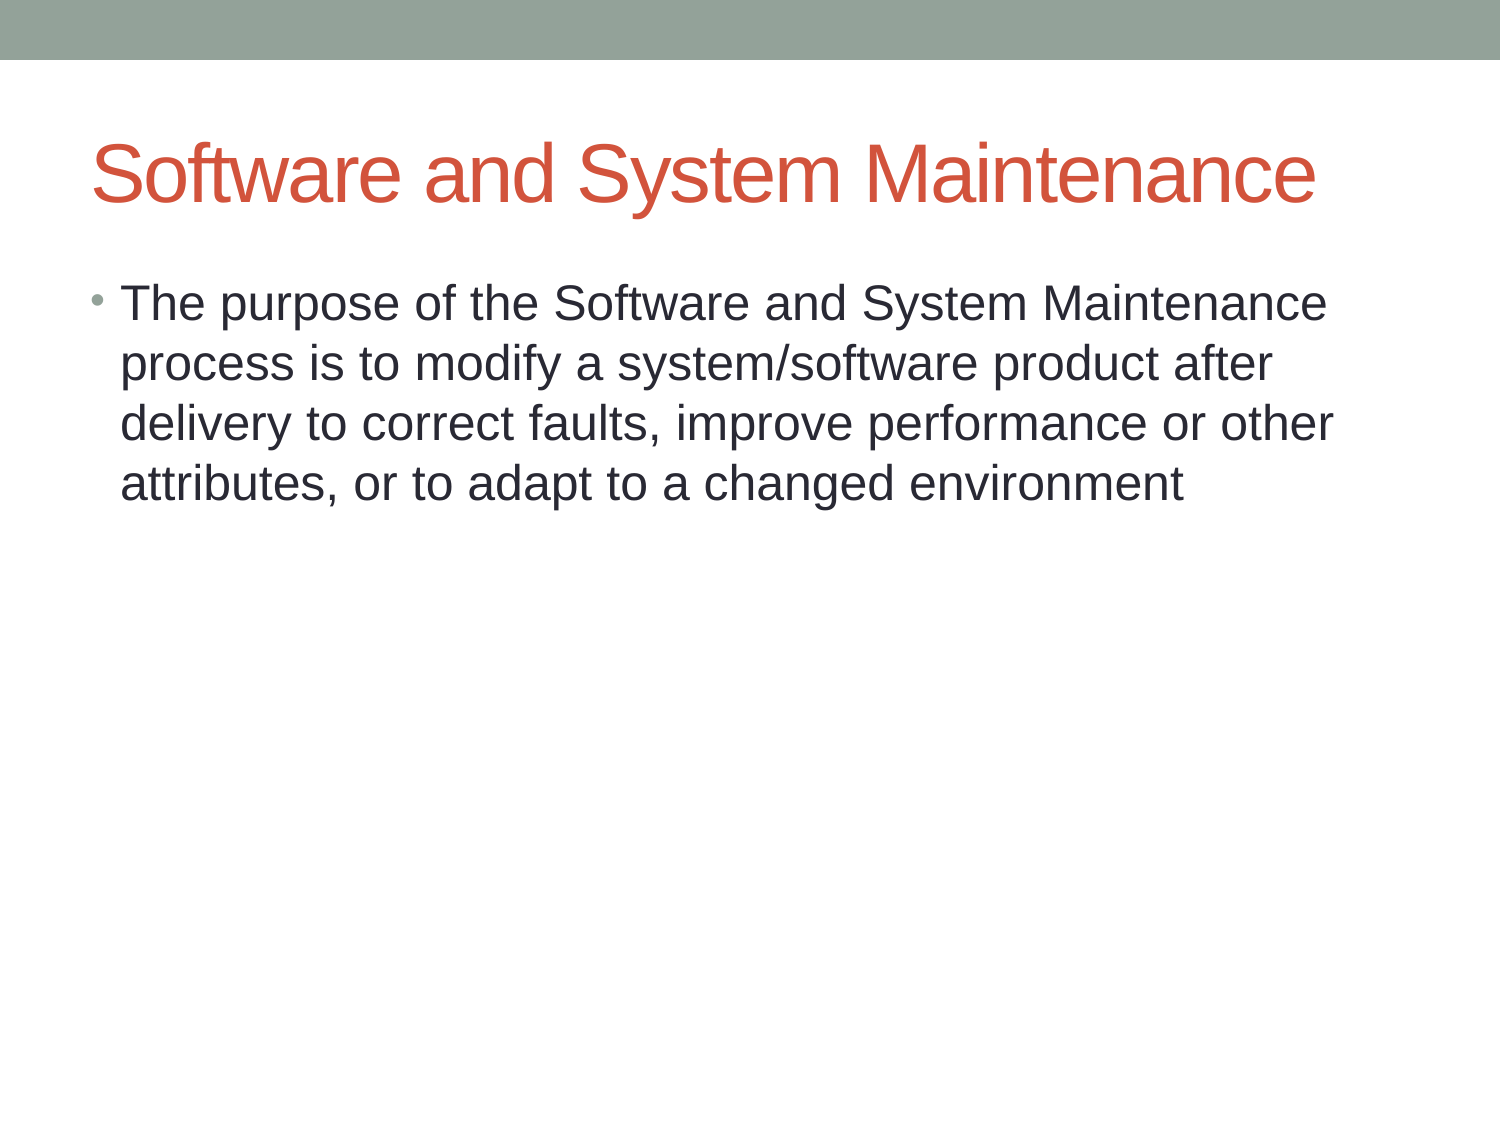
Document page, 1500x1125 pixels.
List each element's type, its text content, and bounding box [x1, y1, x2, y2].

title Software and System Maintenance [75, 87, 1425, 250]
list The purpose of the Software and System Maintenance process is to modify a system/software product after delivery to correct faults, improve performance or other attributes, or to adapt to a changed environment [75, 262, 1425, 1063]
